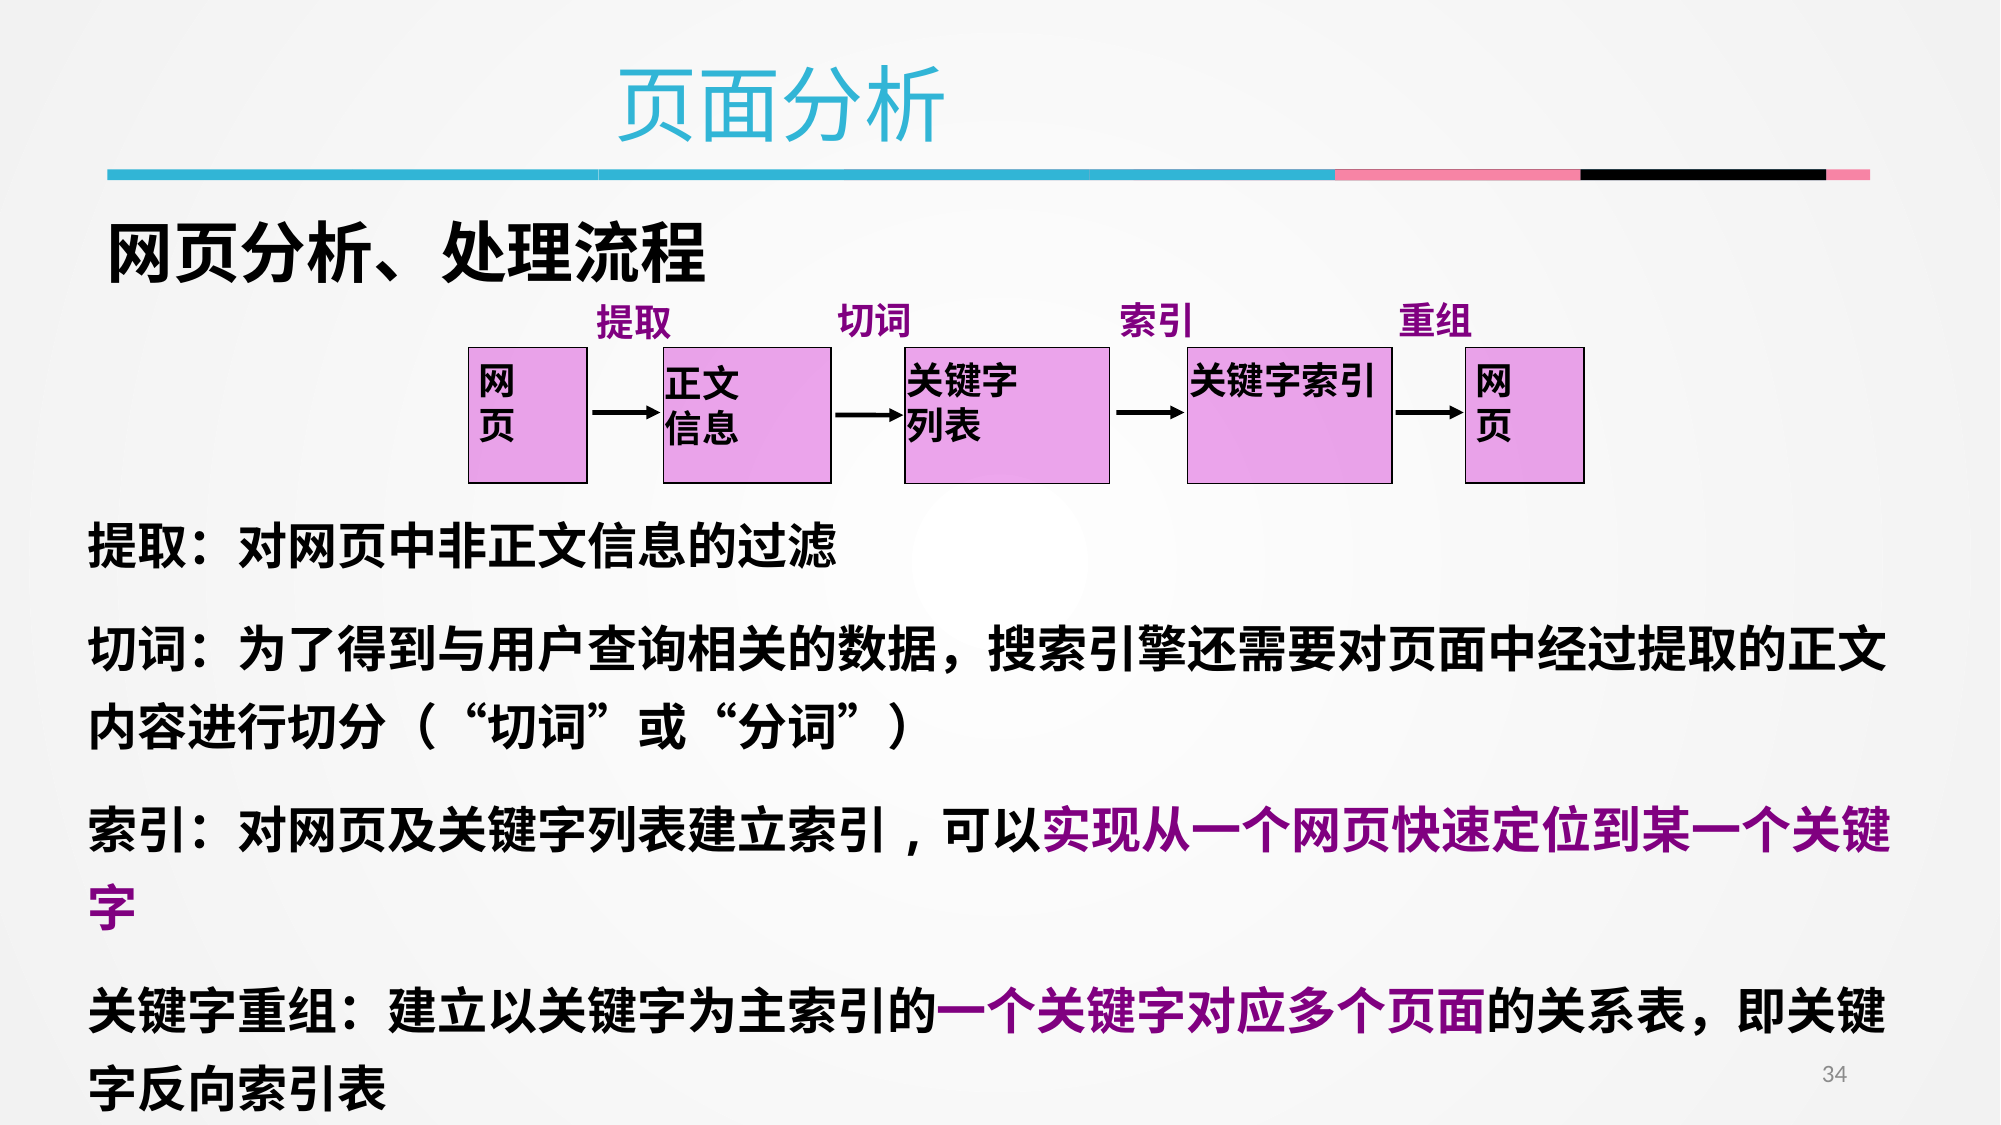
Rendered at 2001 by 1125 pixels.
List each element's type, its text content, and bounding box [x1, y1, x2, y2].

text_box 网页分析、处理流程 [91, 203, 723, 298]
text_box 提取：对网页中非正文信息的过滤 切词：为了得到与用户查询相关的数据，搜索引擎还需要对页面中经过提取的正文内容进行切分（“切词”或“分词”） 索引：对网页及关键字列表建立索引,可以实现从一个网页快速定位到某一个关键字 关键字重组：建立以关键字为主索引的一个关键字对应多个页面的关系表，即关键字反向索引表 [72, 489, 1943, 1125]
text_box 页面分析 [599, 44, 963, 160]
text_box [1827, 168, 1871, 181]
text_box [107, 169, 1827, 181]
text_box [468, 289, 1593, 484]
